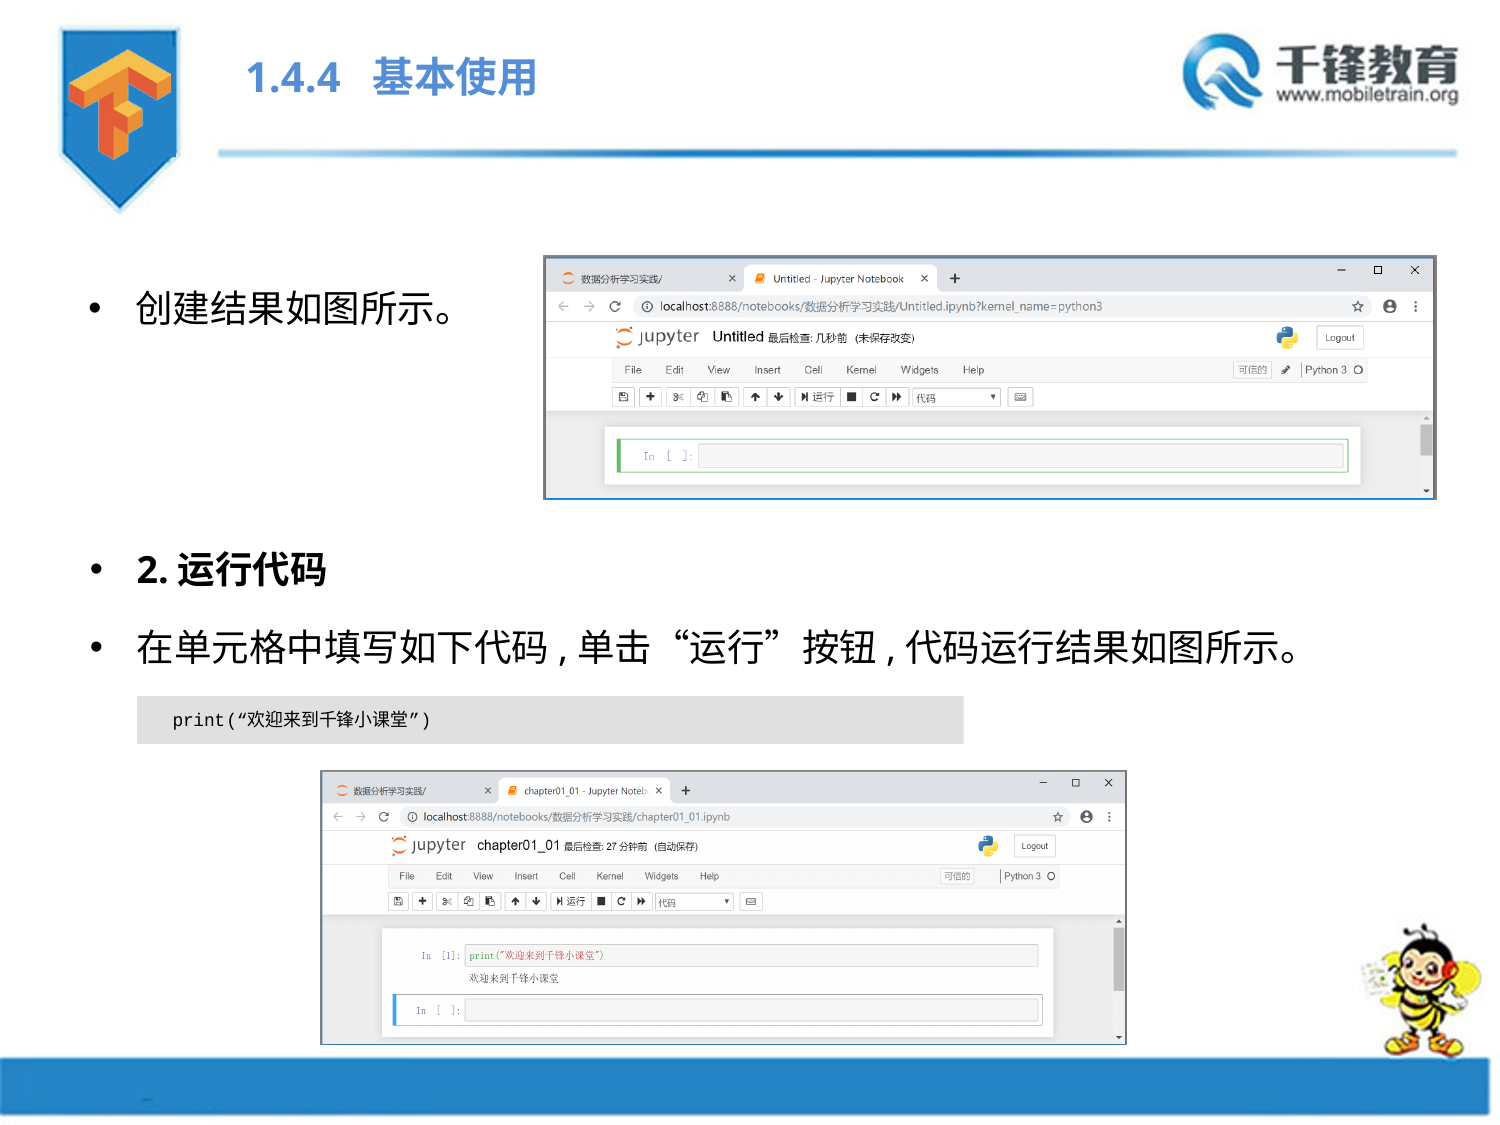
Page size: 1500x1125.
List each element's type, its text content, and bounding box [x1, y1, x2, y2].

text_box 1.4.4 基本使用 [230, 29, 1069, 122]
text_box 2.运行代码 在单元格中填写如下代码,单击“运行”按钮,代码运行结果如图所示。 [0, 516, 1500, 677]
text_box 创建结果如图所示。 [0, 255, 510, 338]
picture [0, 0, 1500, 516]
picture [0, 677, 1500, 1125]
